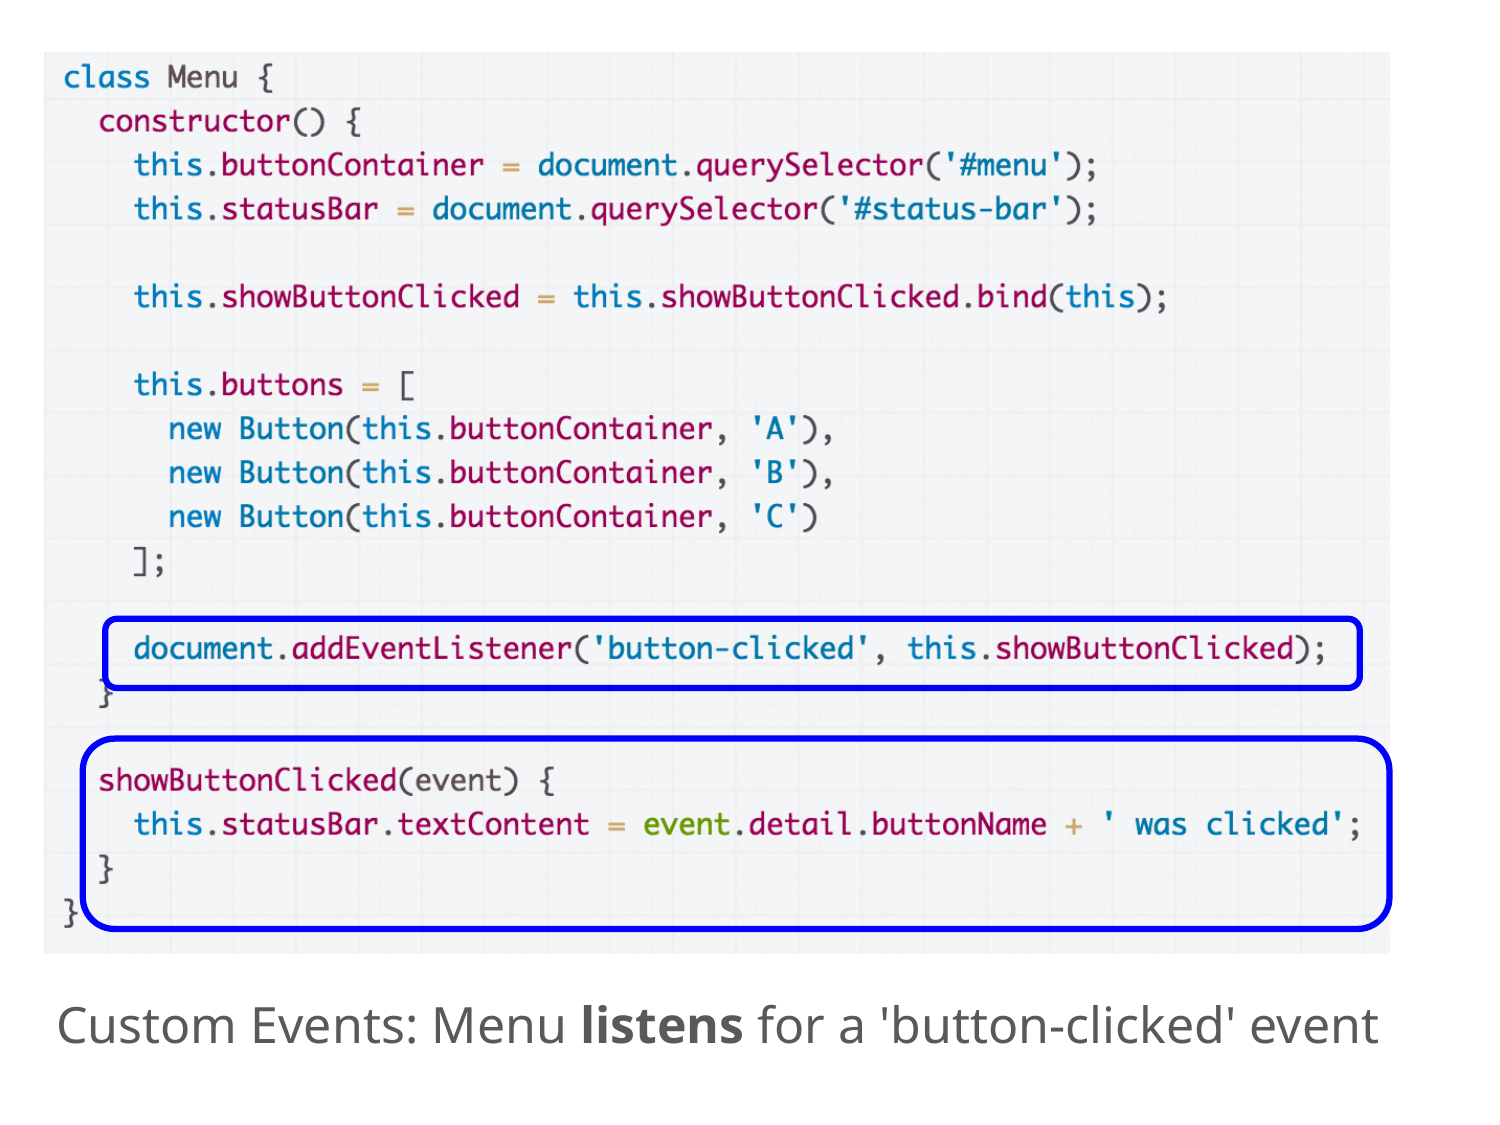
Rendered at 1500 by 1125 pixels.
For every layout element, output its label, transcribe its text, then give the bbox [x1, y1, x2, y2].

picture [44, 52, 1390, 955]
text_box Custom Events: Menu listens for a 'button-clicked' event [17, 969, 1419, 1088]
